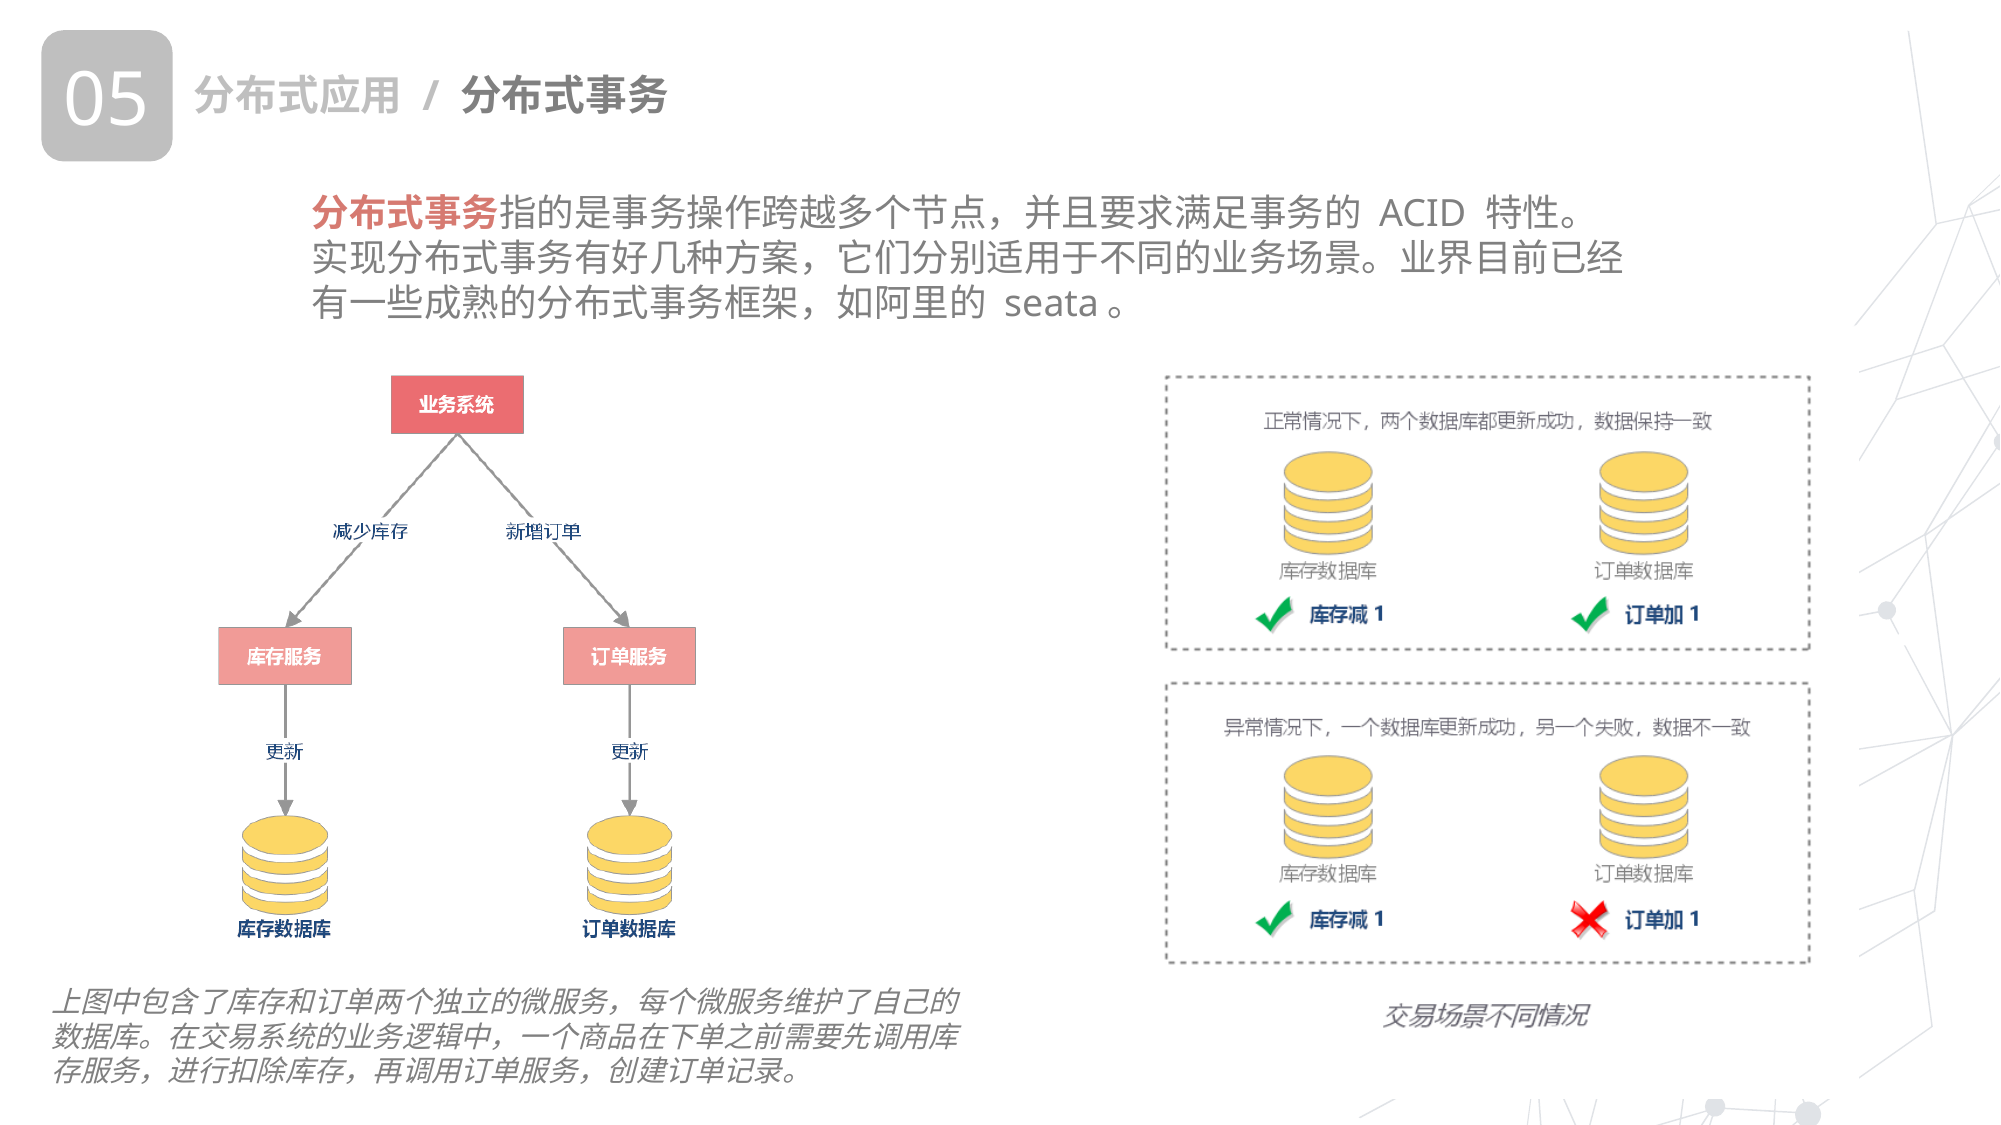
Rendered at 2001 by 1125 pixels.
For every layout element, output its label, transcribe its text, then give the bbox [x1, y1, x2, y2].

text_box 05 [41, 30, 173, 162]
text_box [1526, 1099, 1532, 1125]
text_box [1358, 1099, 1397, 1119]
text_box 上图中包含了库存和订单两个独立的微服务，每个微服务维护了自己的数据库。在交易系统的业务逻辑中，一个商品在下单之前需要先调用库存服务，进行扣除库存，再调用订单服务，创建订单记录。 [36, 975, 1000, 1096]
text_box [1538, 1099, 1542, 1125]
picture [171, 328, 739, 988]
text_box [1656, 1099, 1831, 1125]
text_box [1589, 1099, 1598, 1125]
text_box 分布式应用 / 分布式事务 [194, 35, 1346, 138]
text_box [1854, 30, 2000, 1079]
text_box 分布式事务指的是事务操作跨越多个节点，并且要求满足事务的 ACID 特性。 实现分布式事务有好几种方案，它们分别适用于不同的业务场景。业界目前已经有一些成熟的分布式事务框架，如阿里的 seata。 [296, 181, 1644, 332]
picture [1111, 325, 1859, 1099]
text_box [1563, 1099, 1577, 1125]
